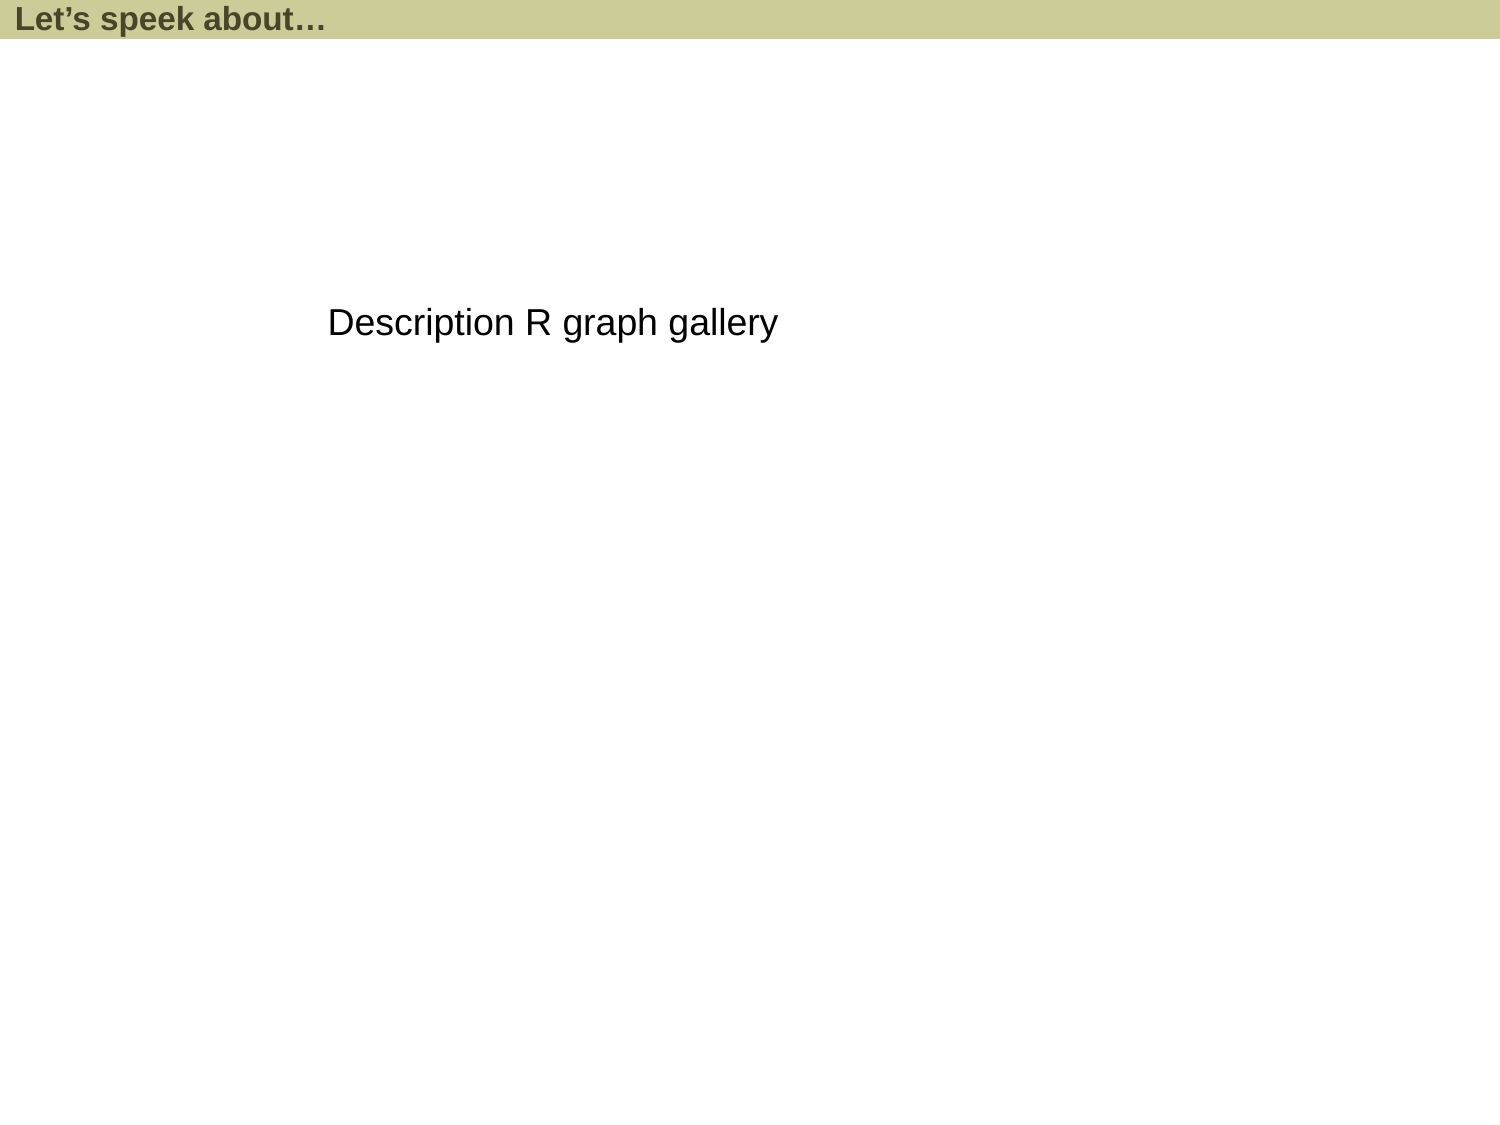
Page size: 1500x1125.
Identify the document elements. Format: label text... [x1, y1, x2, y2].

text_box Let’s speek about… [0, 0, 1353, 45]
text_box Description R graph gallery [312, 290, 880, 351]
